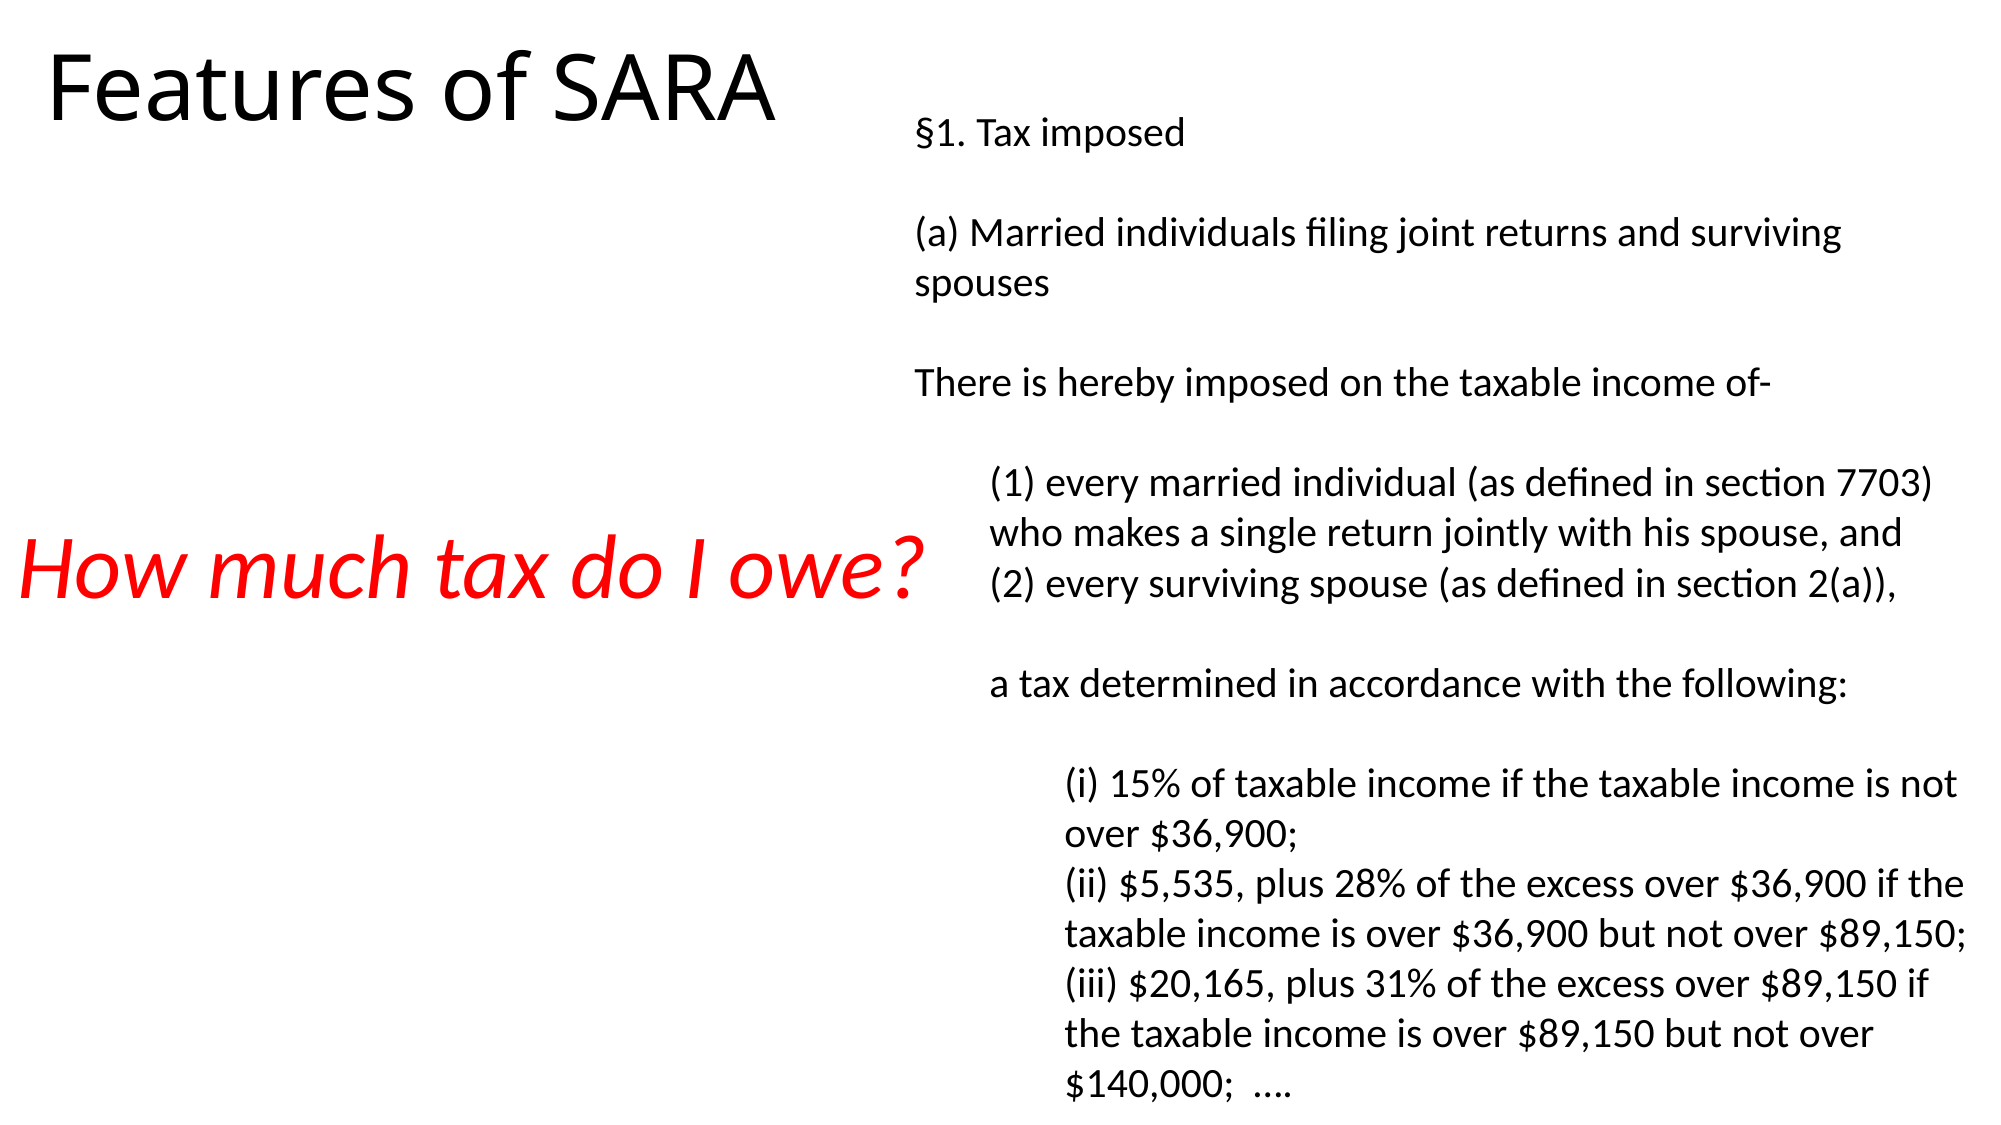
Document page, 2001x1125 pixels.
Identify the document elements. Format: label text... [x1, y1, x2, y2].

text_box §1. Tax imposed (a) Married individuals filing joint returns and surviving spouses There is hereby imposed on the taxable income of- (1) every married individual (as defined in section 7703) who makes a single return jointly with his spouse, and (2) every surviving spouse (as defined in section 2(a)), a tax determined in accordance with the following: (i) 15% of taxable income if the taxable income is not over $36,900; (ii) $5,535, plus 28% of the excess over $36,900 if the taxable income is over $36,900 but not over $89,150; (iii) $20,165, plus 31% of the excess over $89,150 if the taxable income is over $89,150 but not over $140,000; …. [899, 97, 1998, 1113]
title Features of SARA [30, 0, 1756, 200]
text_box How much tax do I owe? [2, 499, 973, 624]
